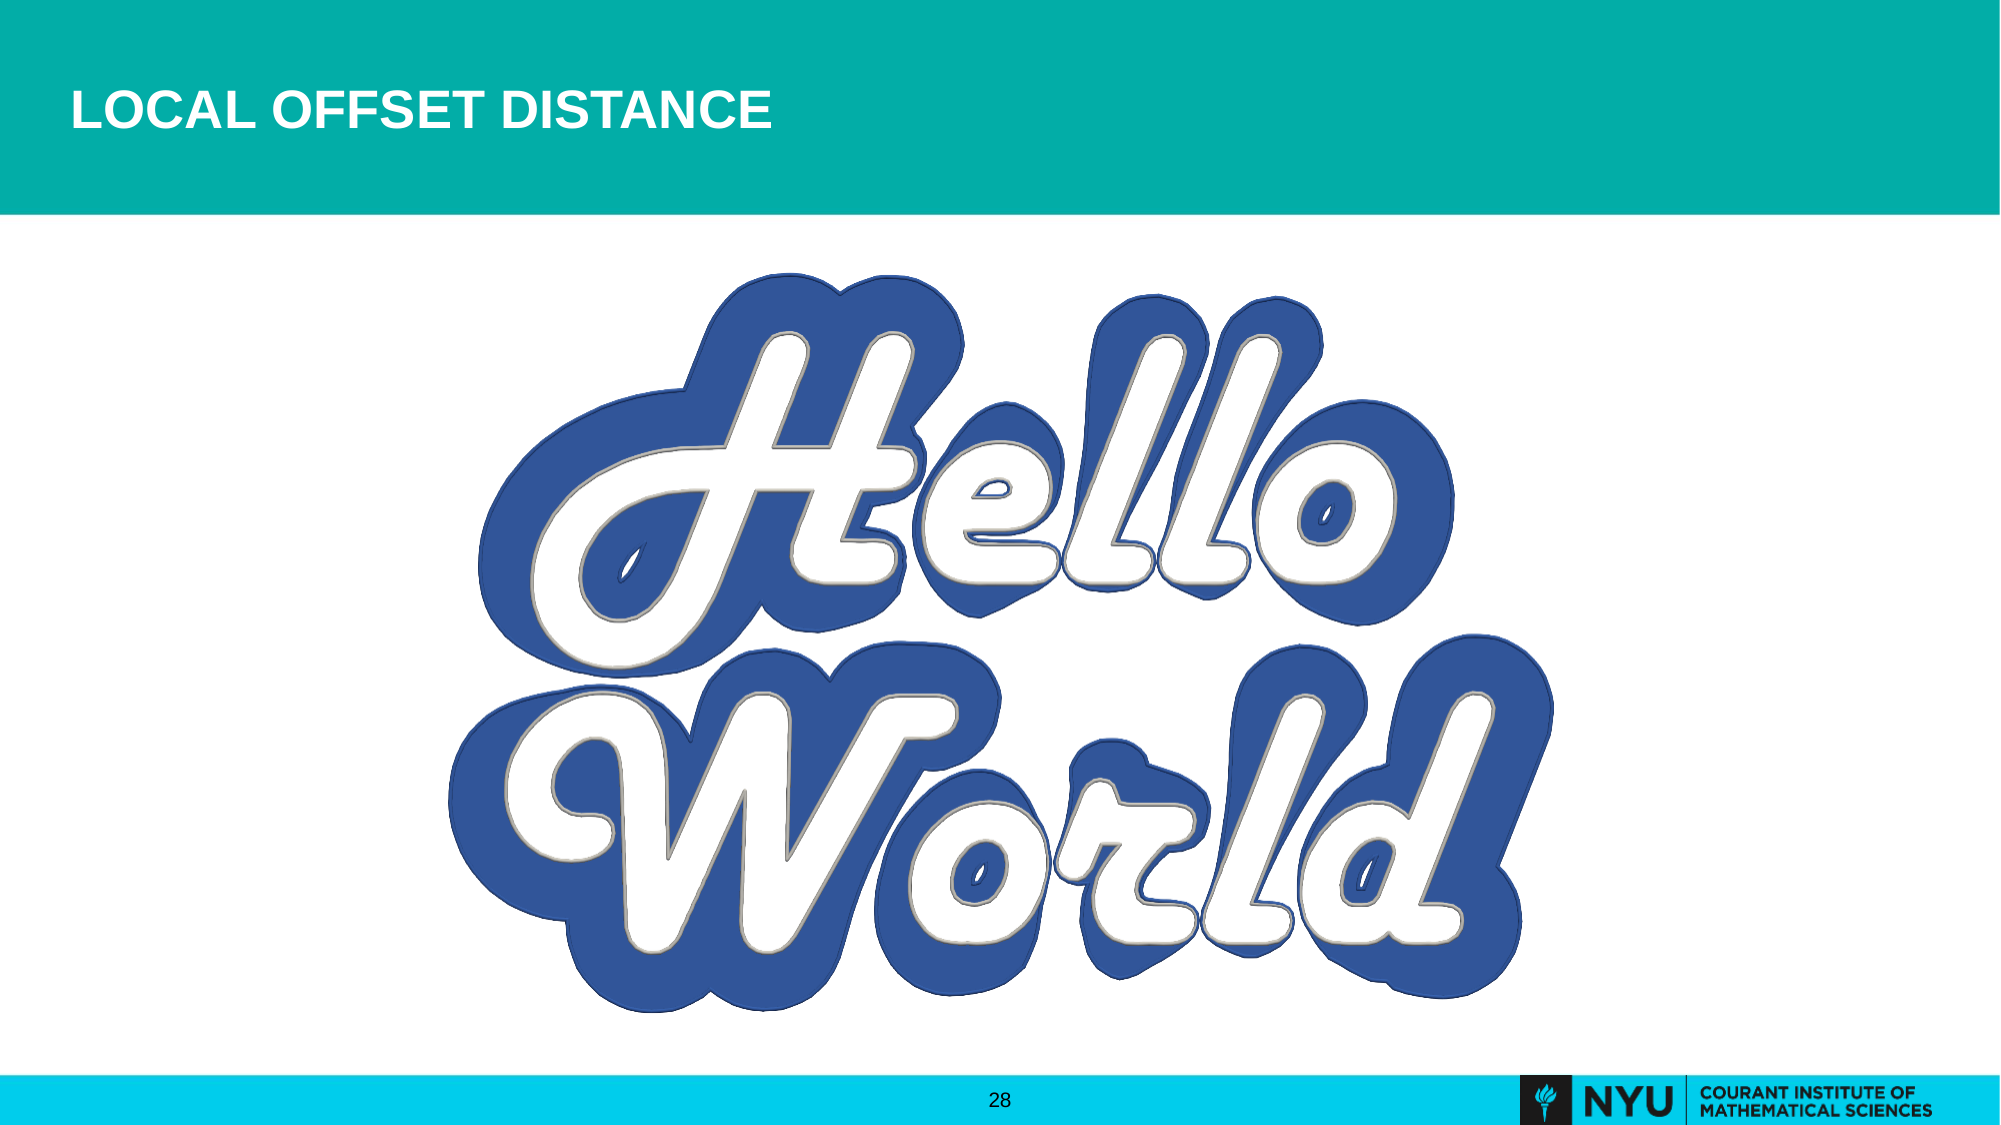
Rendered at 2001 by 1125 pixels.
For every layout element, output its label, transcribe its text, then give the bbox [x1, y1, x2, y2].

slide_number 28 [774, 1073, 1225, 1125]
title Local Offset Distance [70, 0, 1392, 214]
picture [0, 0, 2000, 1125]
